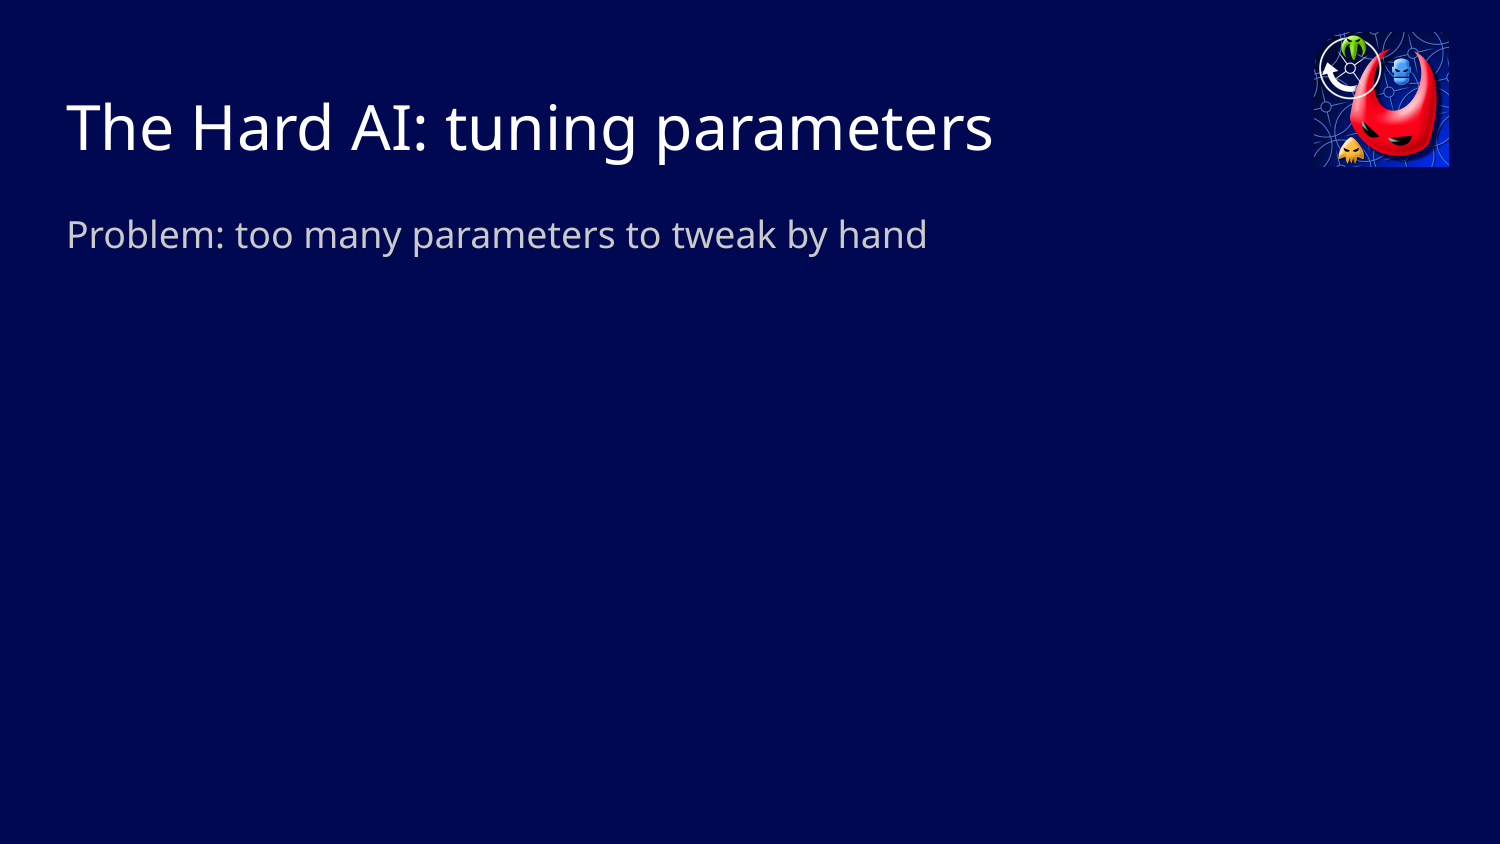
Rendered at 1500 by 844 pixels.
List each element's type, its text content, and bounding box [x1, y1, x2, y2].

title The Hard AI: tuning parameters [51, 72, 1449, 167]
list Problem: too many parameters to tweak by hand [51, 189, 1449, 750]
picture [1314, 32, 1449, 72]
